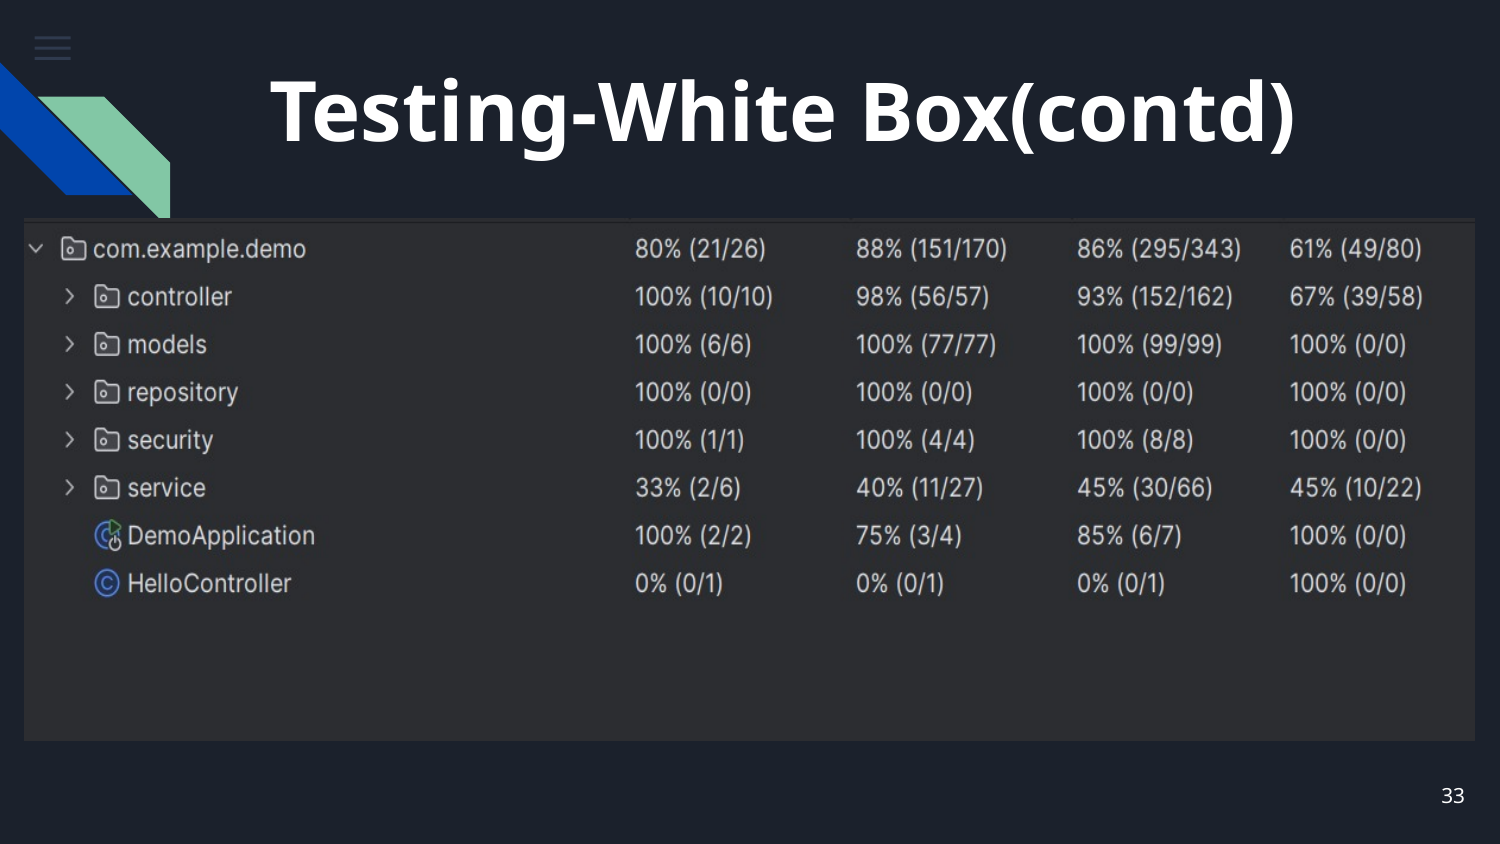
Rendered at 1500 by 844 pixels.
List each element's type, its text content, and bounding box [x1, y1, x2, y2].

picture [24, 218, 1476, 741]
slide_number ‹#› [1389, 764, 1480, 830]
title Testing-White Box(contd) [205, 43, 1361, 194]
